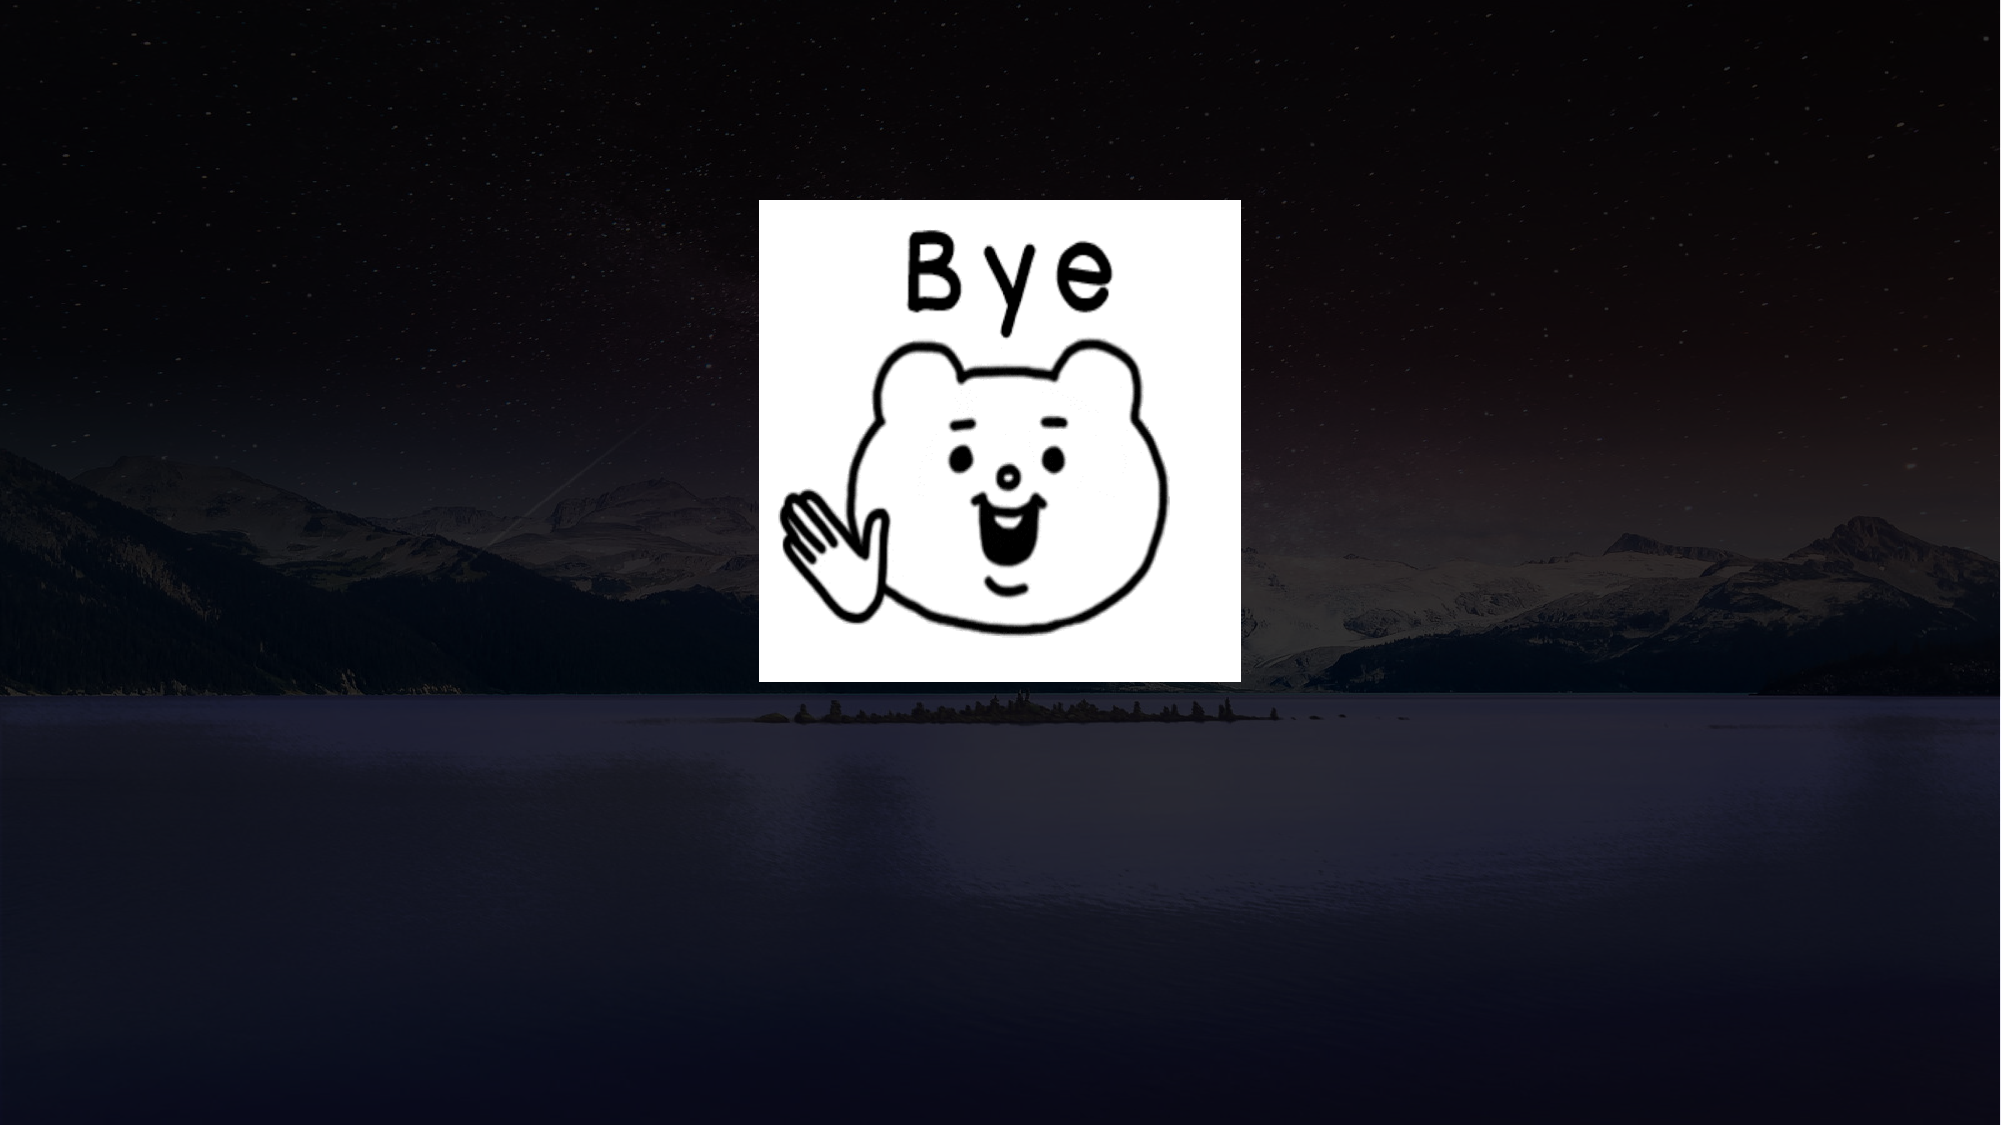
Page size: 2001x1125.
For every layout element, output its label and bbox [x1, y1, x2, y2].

text_box [0, 0, 2000, 1125]
picture [759, 199, 1241, 682]
